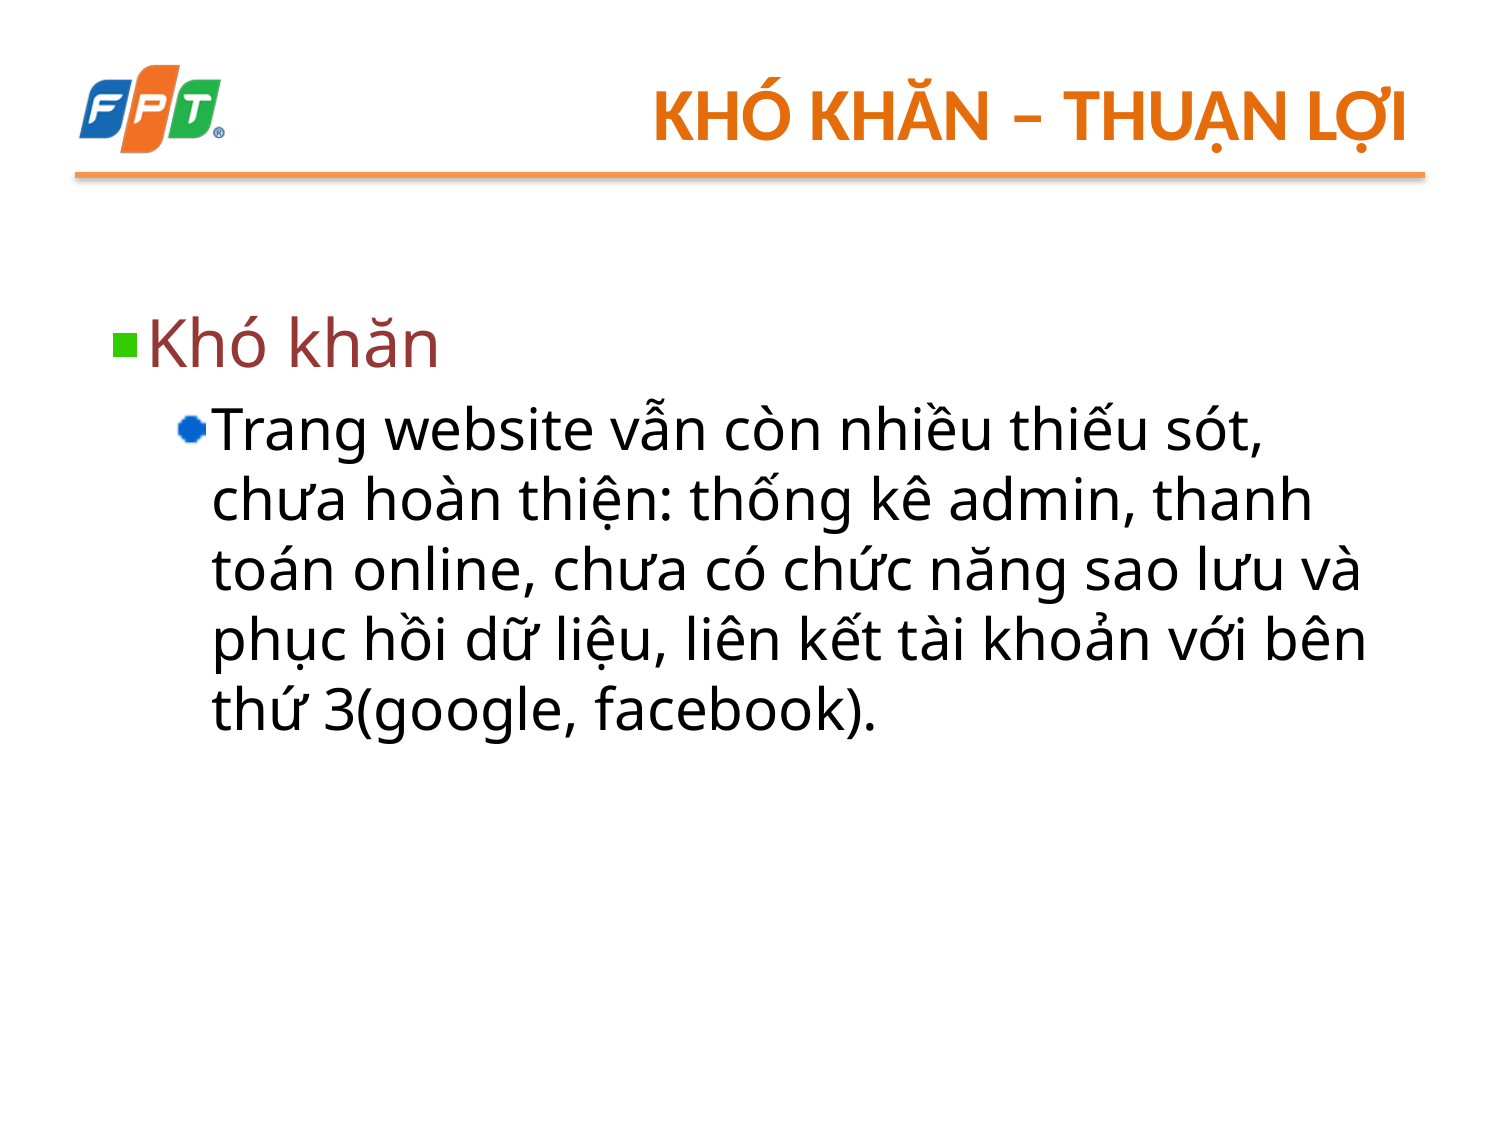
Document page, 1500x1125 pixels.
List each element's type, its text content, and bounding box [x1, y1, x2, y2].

picture [50, 62, 250, 157]
title Khó khăn – thuận lợi [262, 24, 1426, 163]
picture [90, 317, 137, 365]
list Khó khăn Trang website vẫn còn nhiều thiếu sót, chưa hoàn thiện: thống kê admin, thanh toán online, chưa có chức năng sao lưu và phục hồi dữ liệu, liên kết tài khoản với bên thứ 3(google, facebook). [74, 199, 1426, 1051]
picture [165, 406, 206, 448]
